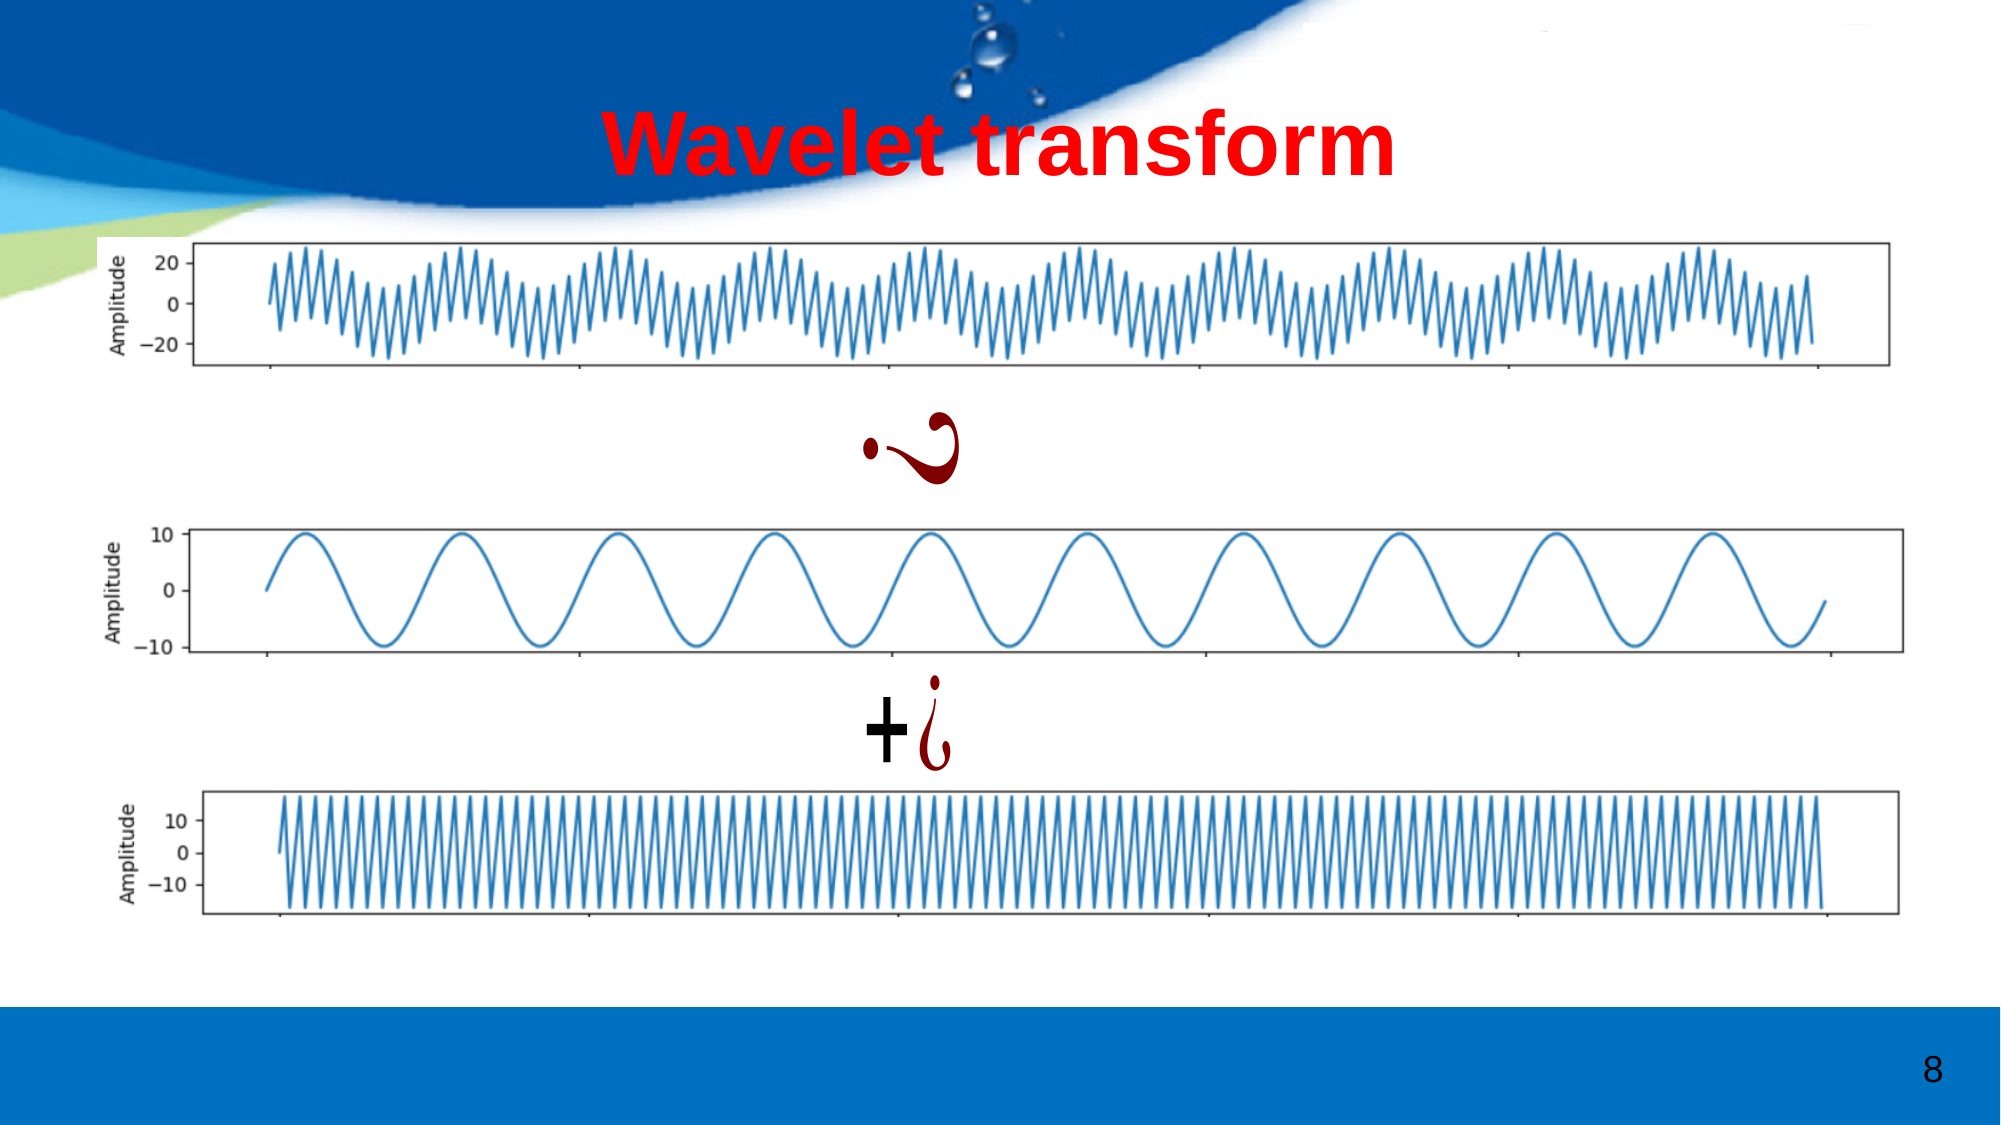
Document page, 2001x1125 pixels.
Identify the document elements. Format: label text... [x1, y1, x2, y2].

picture [0, 0, 2001, 1125]
title Wavelet transform [99, 45, 1900, 233]
